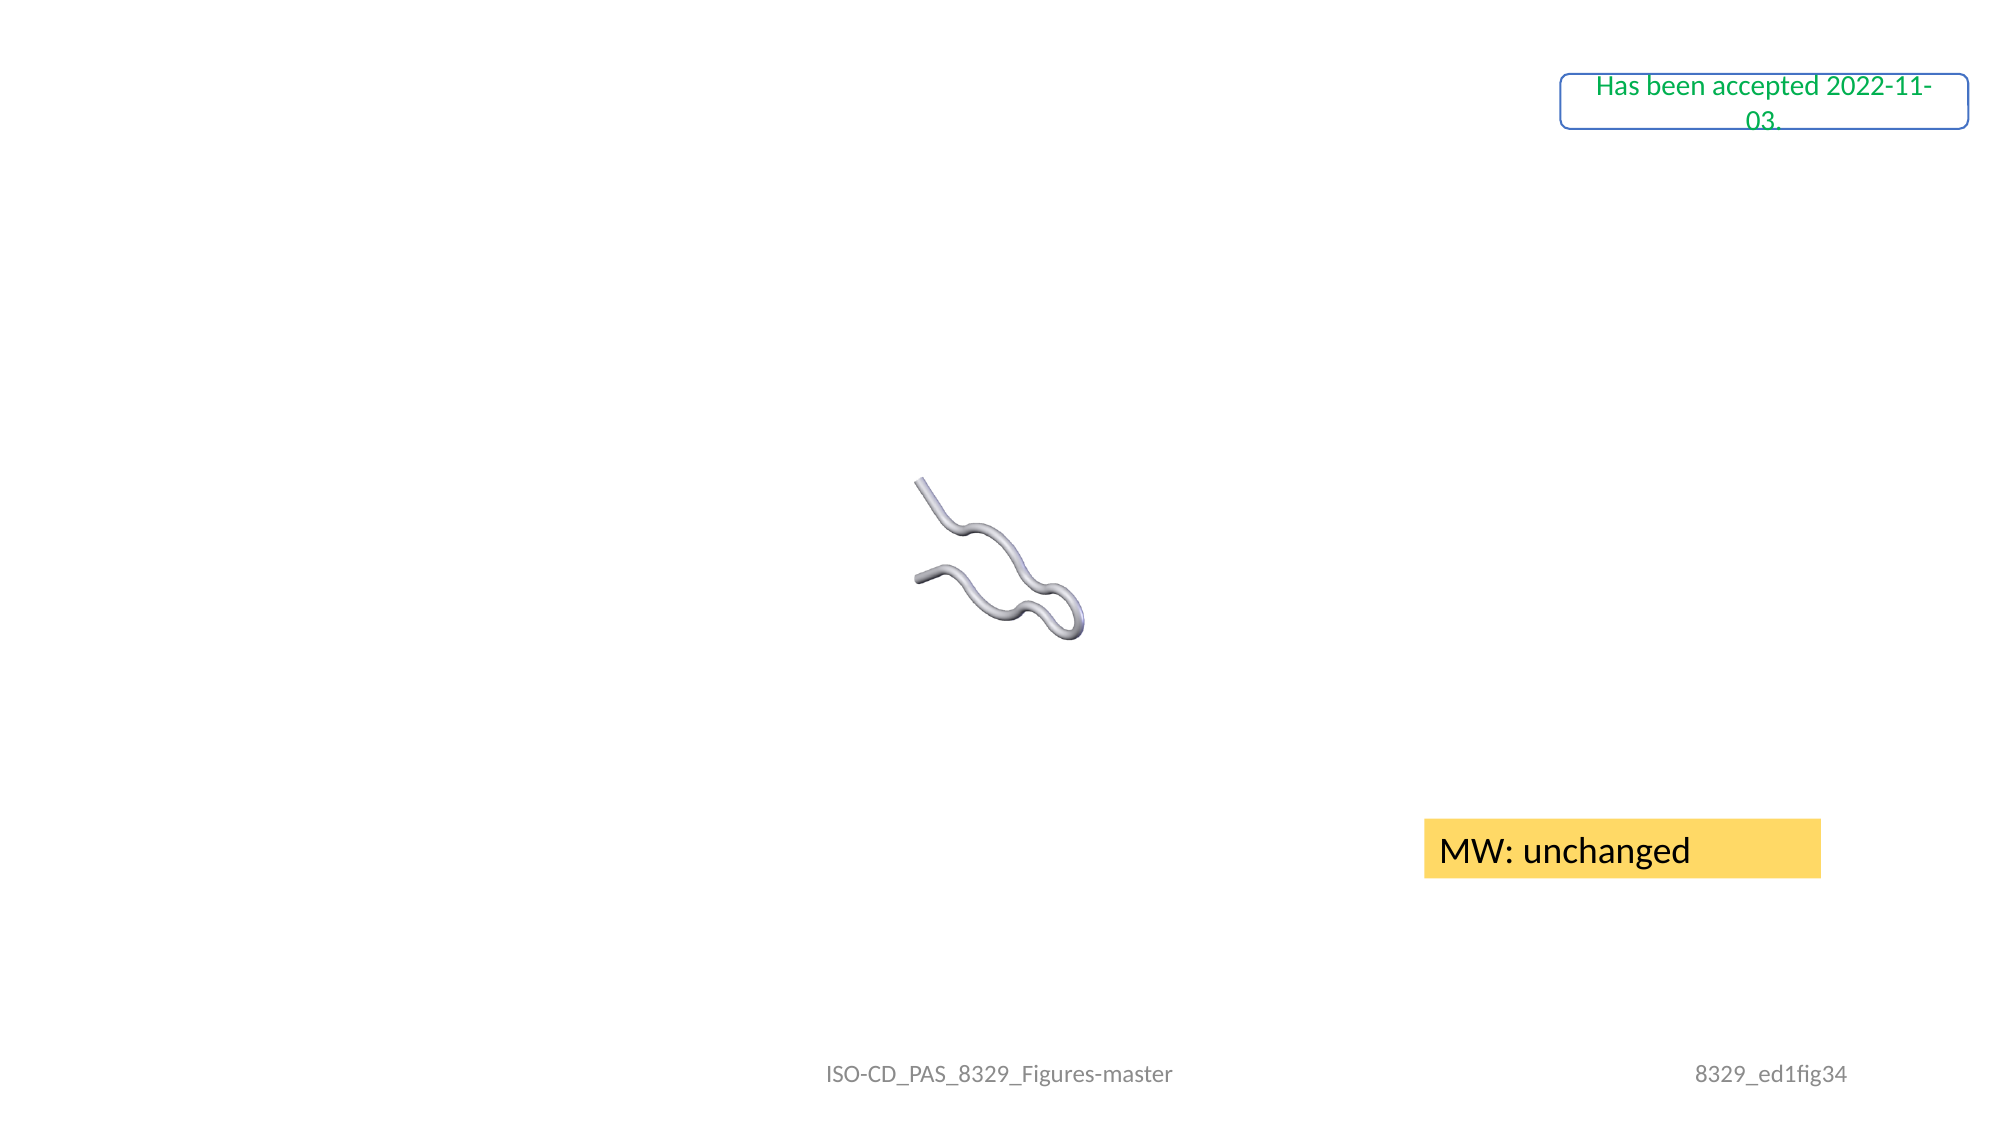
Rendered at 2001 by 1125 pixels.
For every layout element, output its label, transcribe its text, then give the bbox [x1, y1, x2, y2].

footer ISO-CD_PAS_8329_Figures-master [662, 1042, 1338, 1103]
text_box MW: unchanged [1424, 818, 1821, 879]
slide_number 8329_ed1fig34 [1412, 1042, 1863, 1103]
text_box Has been accepted 2022-11-03. [1559, 72, 1970, 130]
picture [897, 469, 1103, 656]
